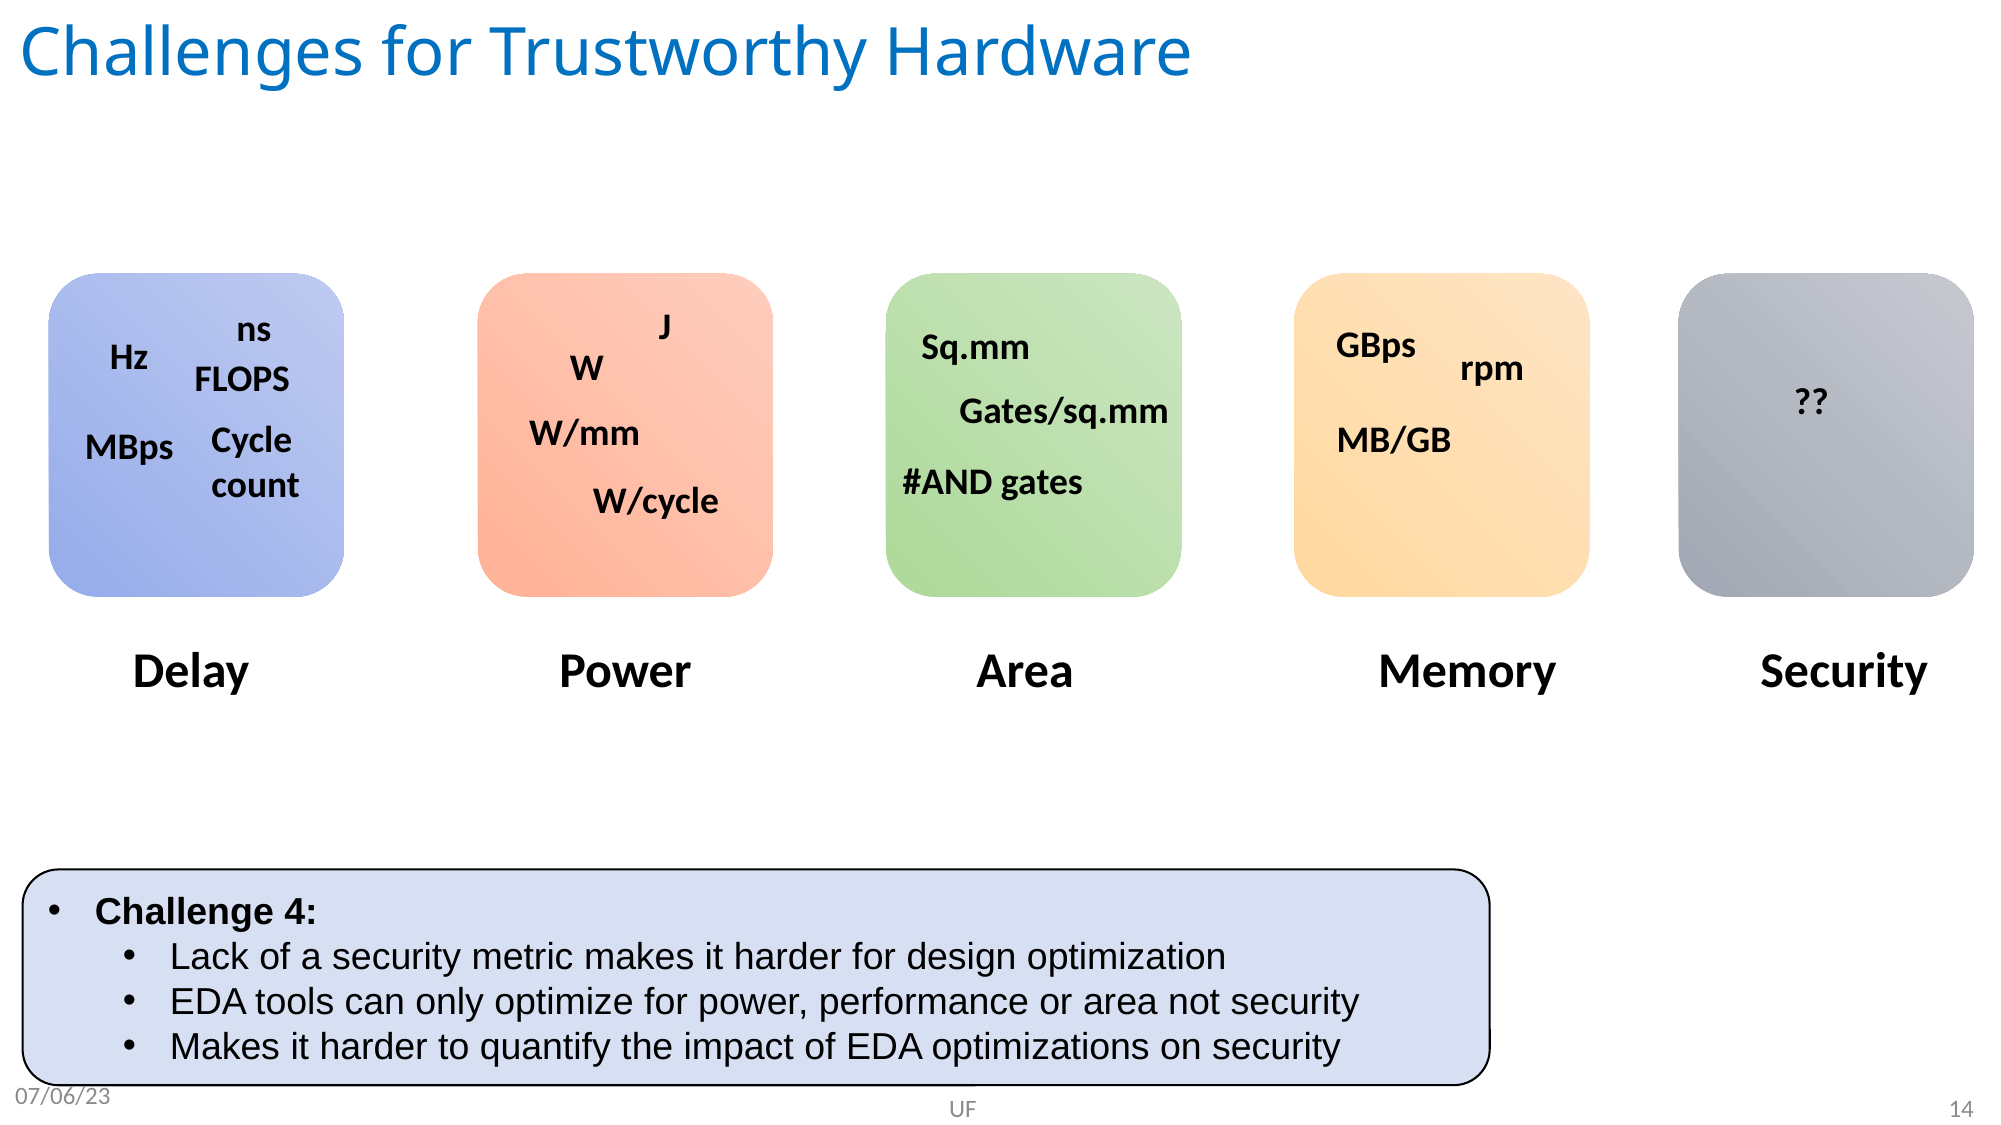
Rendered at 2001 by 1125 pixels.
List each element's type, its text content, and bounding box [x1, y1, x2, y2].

text_box Hz [94, 324, 164, 385]
text_box #AND gates [888, 449, 1099, 510]
text_box Delay [109, 629, 273, 705]
text_box Cycle count [196, 407, 316, 513]
text_box J [644, 294, 687, 354]
text_box ns [221, 297, 287, 346]
text_box MBps [70, 414, 189, 475]
text_box W/mm [514, 400, 656, 460]
text_box FLOPS [179, 346, 306, 407]
text_box [1293, 272, 1591, 598]
text_box Challenges for Trustworthy Hardware [0, 0, 1975, 103]
text_box rpm [1445, 335, 1540, 396]
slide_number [0, 1065, 450, 1125]
text_box MB/GB [1321, 407, 1467, 468]
text_box Challenge 4: Lack of a security metric makes it harder for design optimization EDA tools can only optimize for power, performance or area not security Makes it harder to quantify the impact of EDA optimizations on security [22, 869, 1490, 1086]
text_box Gates/sq.mm [944, 378, 1185, 439]
text_box Security [1737, 629, 1951, 705]
text_box Memory [1360, 629, 1574, 705]
text_box [476, 272, 774, 598]
slide_number 14 [1539, 1077, 1990, 1125]
text_box GBps [1321, 312, 1432, 373]
footer UF [625, 1086, 1301, 1125]
text_box [884, 272, 1183, 598]
text_box [1677, 272, 1975, 598]
text_box Power [543, 629, 707, 705]
text_box [47, 272, 346, 598]
text_box ?? [1779, 369, 1844, 430]
text_box W [555, 335, 619, 396]
text_box W/cycle [578, 468, 735, 529]
text_box Sq.mm [906, 314, 1046, 374]
text_box Area [943, 629, 1107, 705]
